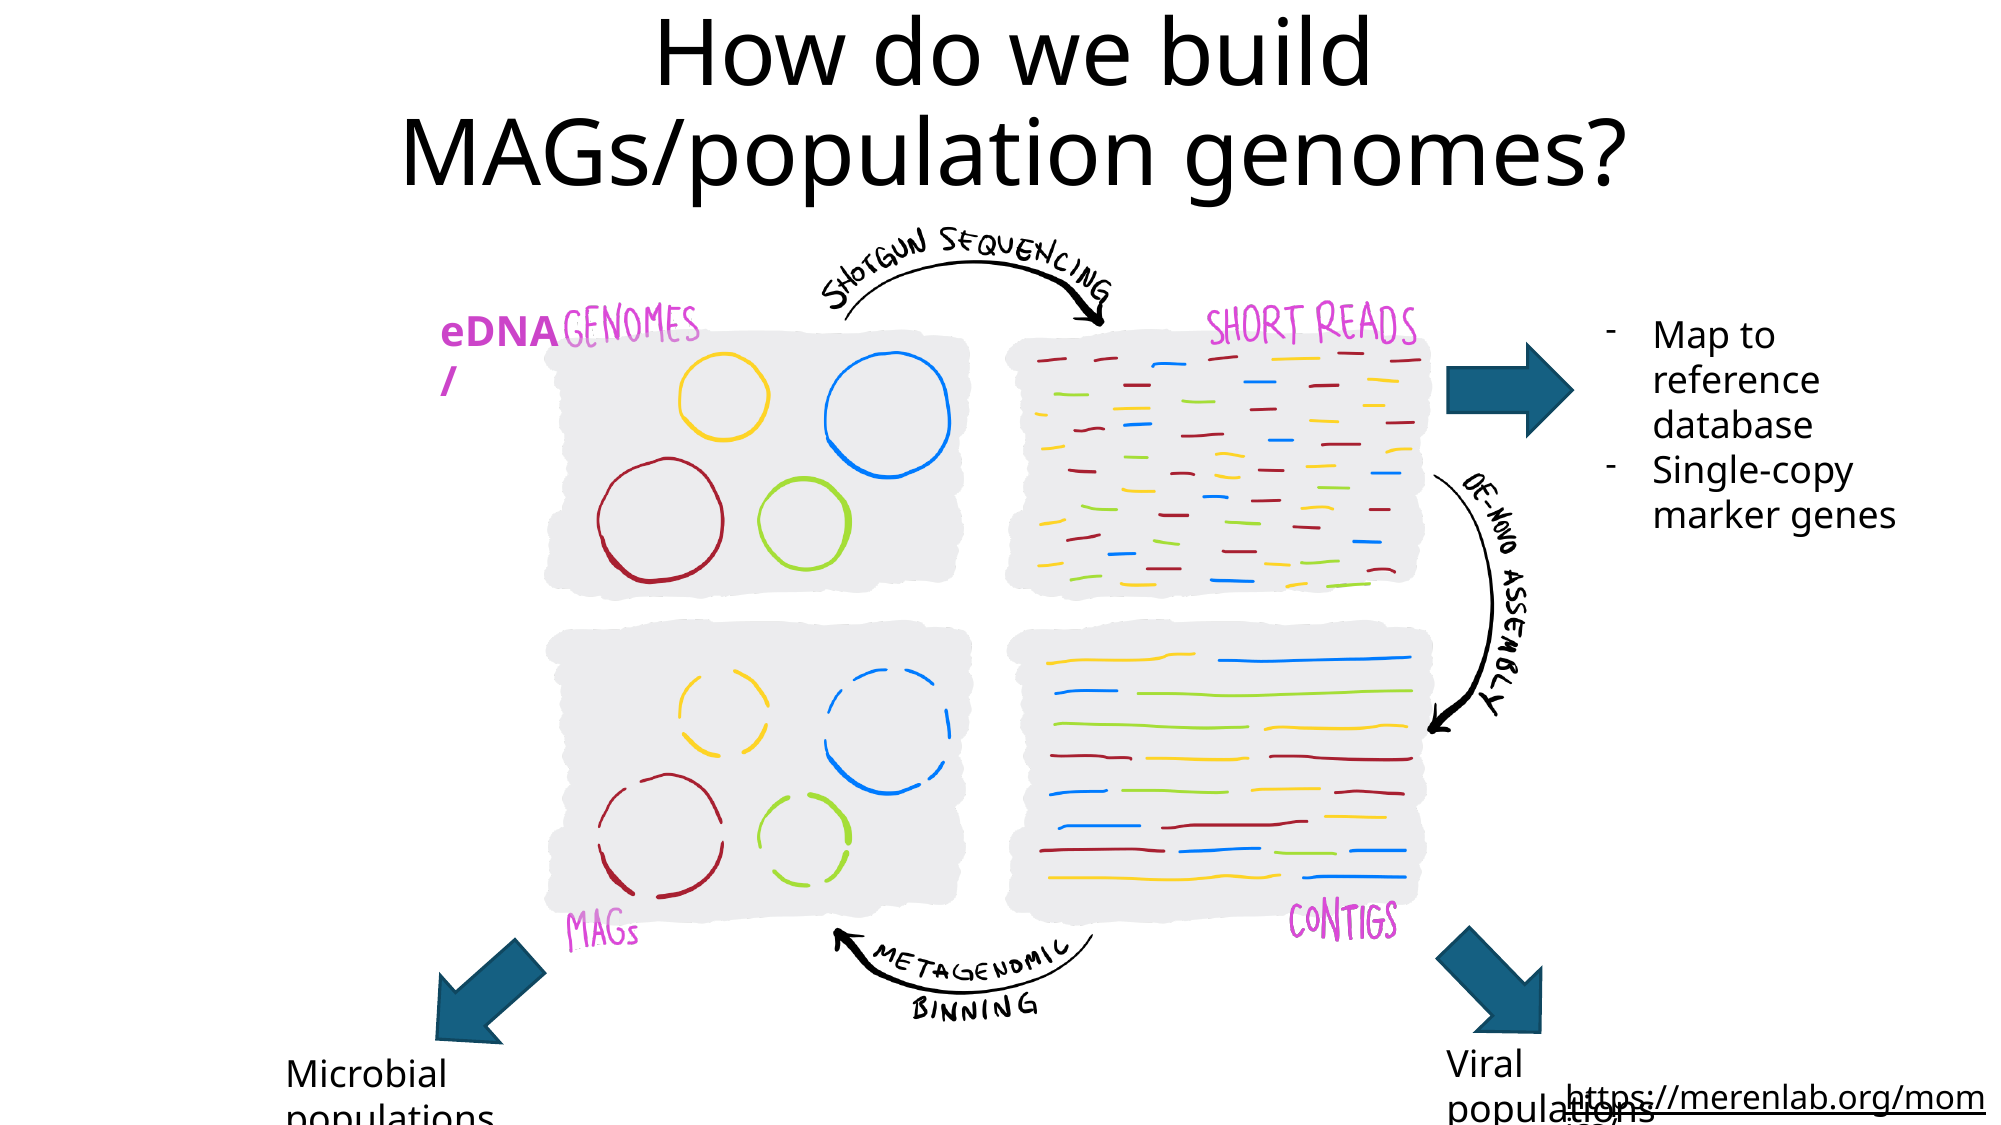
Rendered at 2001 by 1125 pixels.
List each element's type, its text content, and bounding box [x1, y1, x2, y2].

picture [534, 212, 2000, 1058]
text_box eDNA/ [425, 296, 534, 412]
text_box Viral populations [1431, 1058, 1750, 1125]
text_box Microbial populations [270, 1042, 665, 1125]
text_box [435, 937, 534, 1042]
text_box https://merenlab.org/momics/ [1550, 1068, 2000, 1125]
text_box How do we build MAGs/population genomes? [381, 0, 1647, 214]
